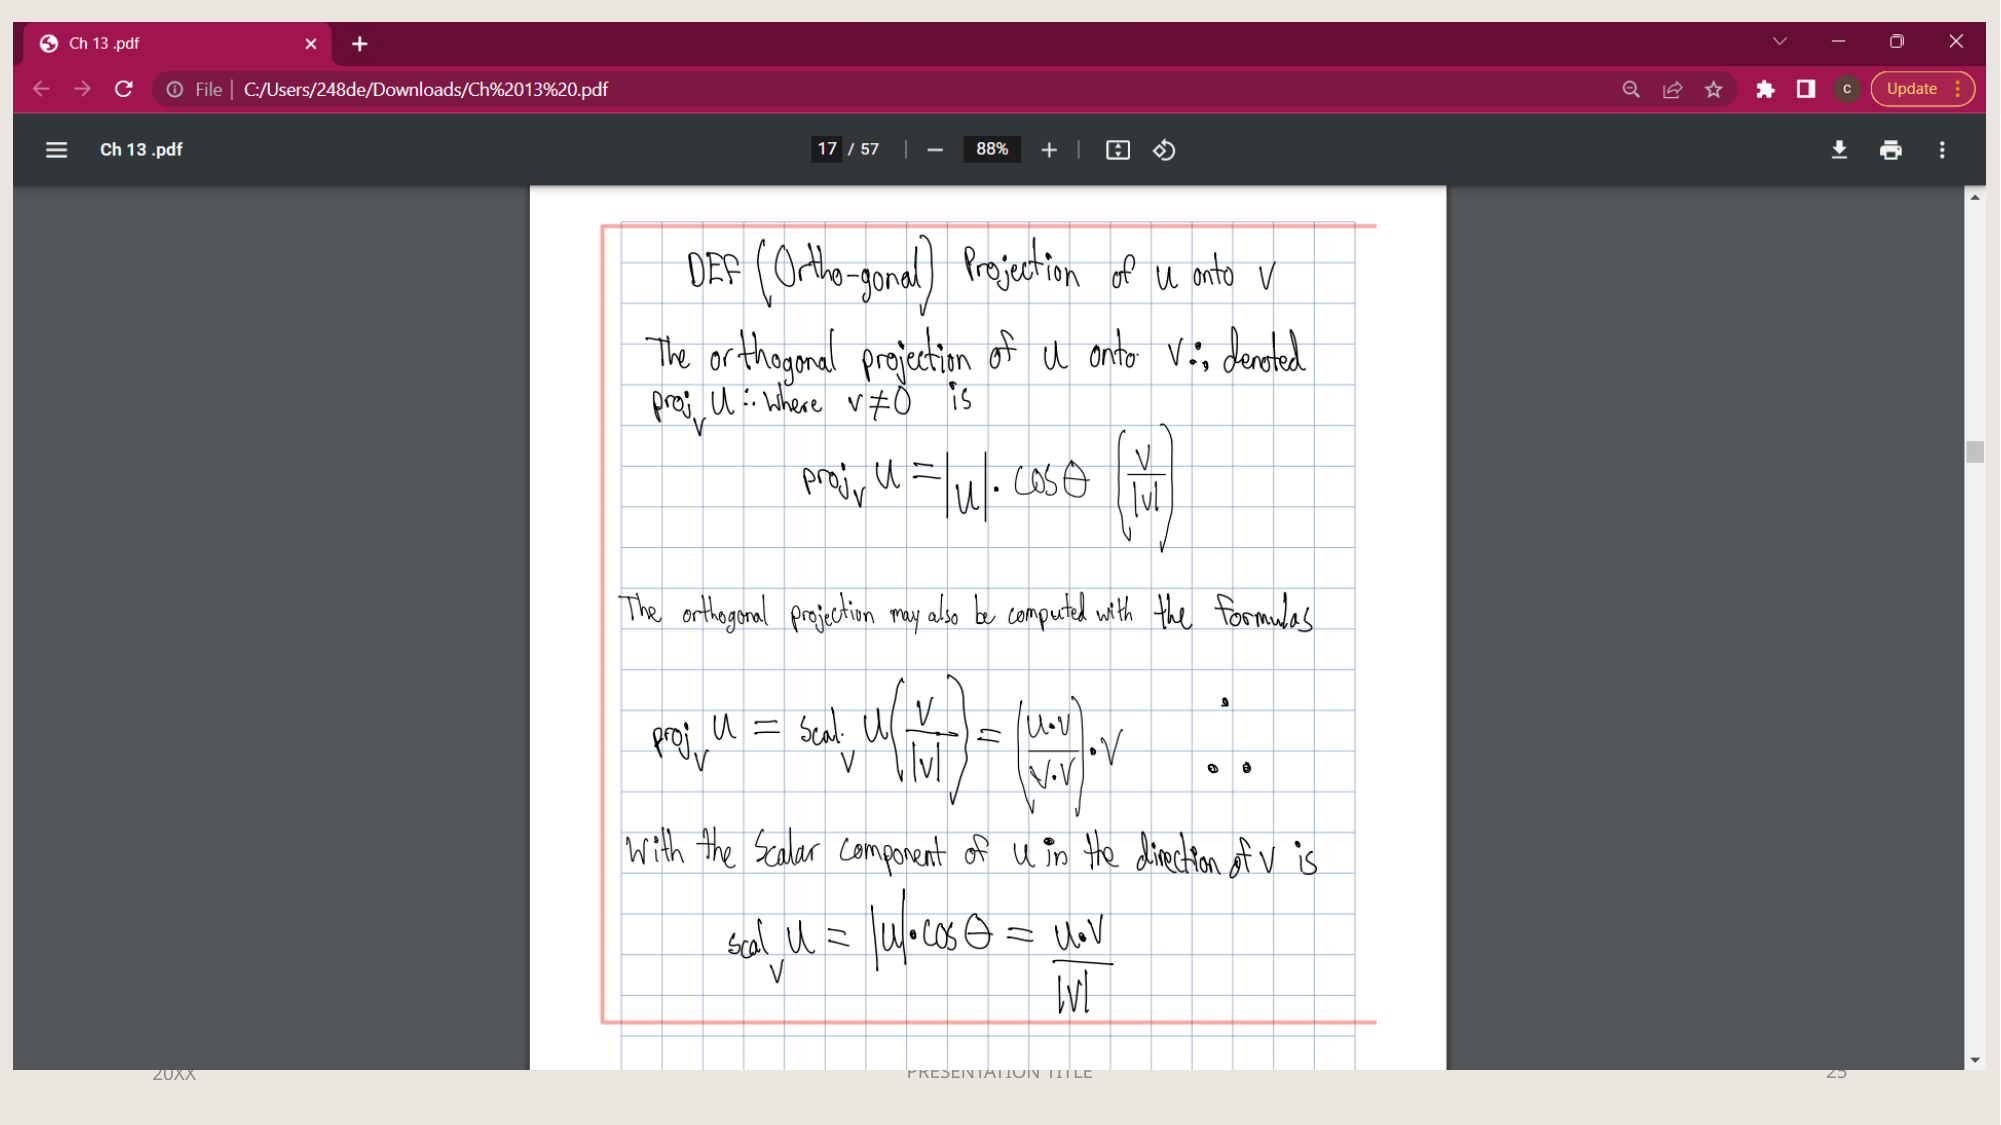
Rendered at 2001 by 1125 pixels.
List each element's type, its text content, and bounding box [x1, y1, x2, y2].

footer PRESENTATION TITLE [662, 1070, 1338, 1103]
slide_number 20XX [137, 1070, 588, 1103]
slide_number 25 [1412, 1070, 1863, 1103]
picture [13, 22, 1986, 1070]
